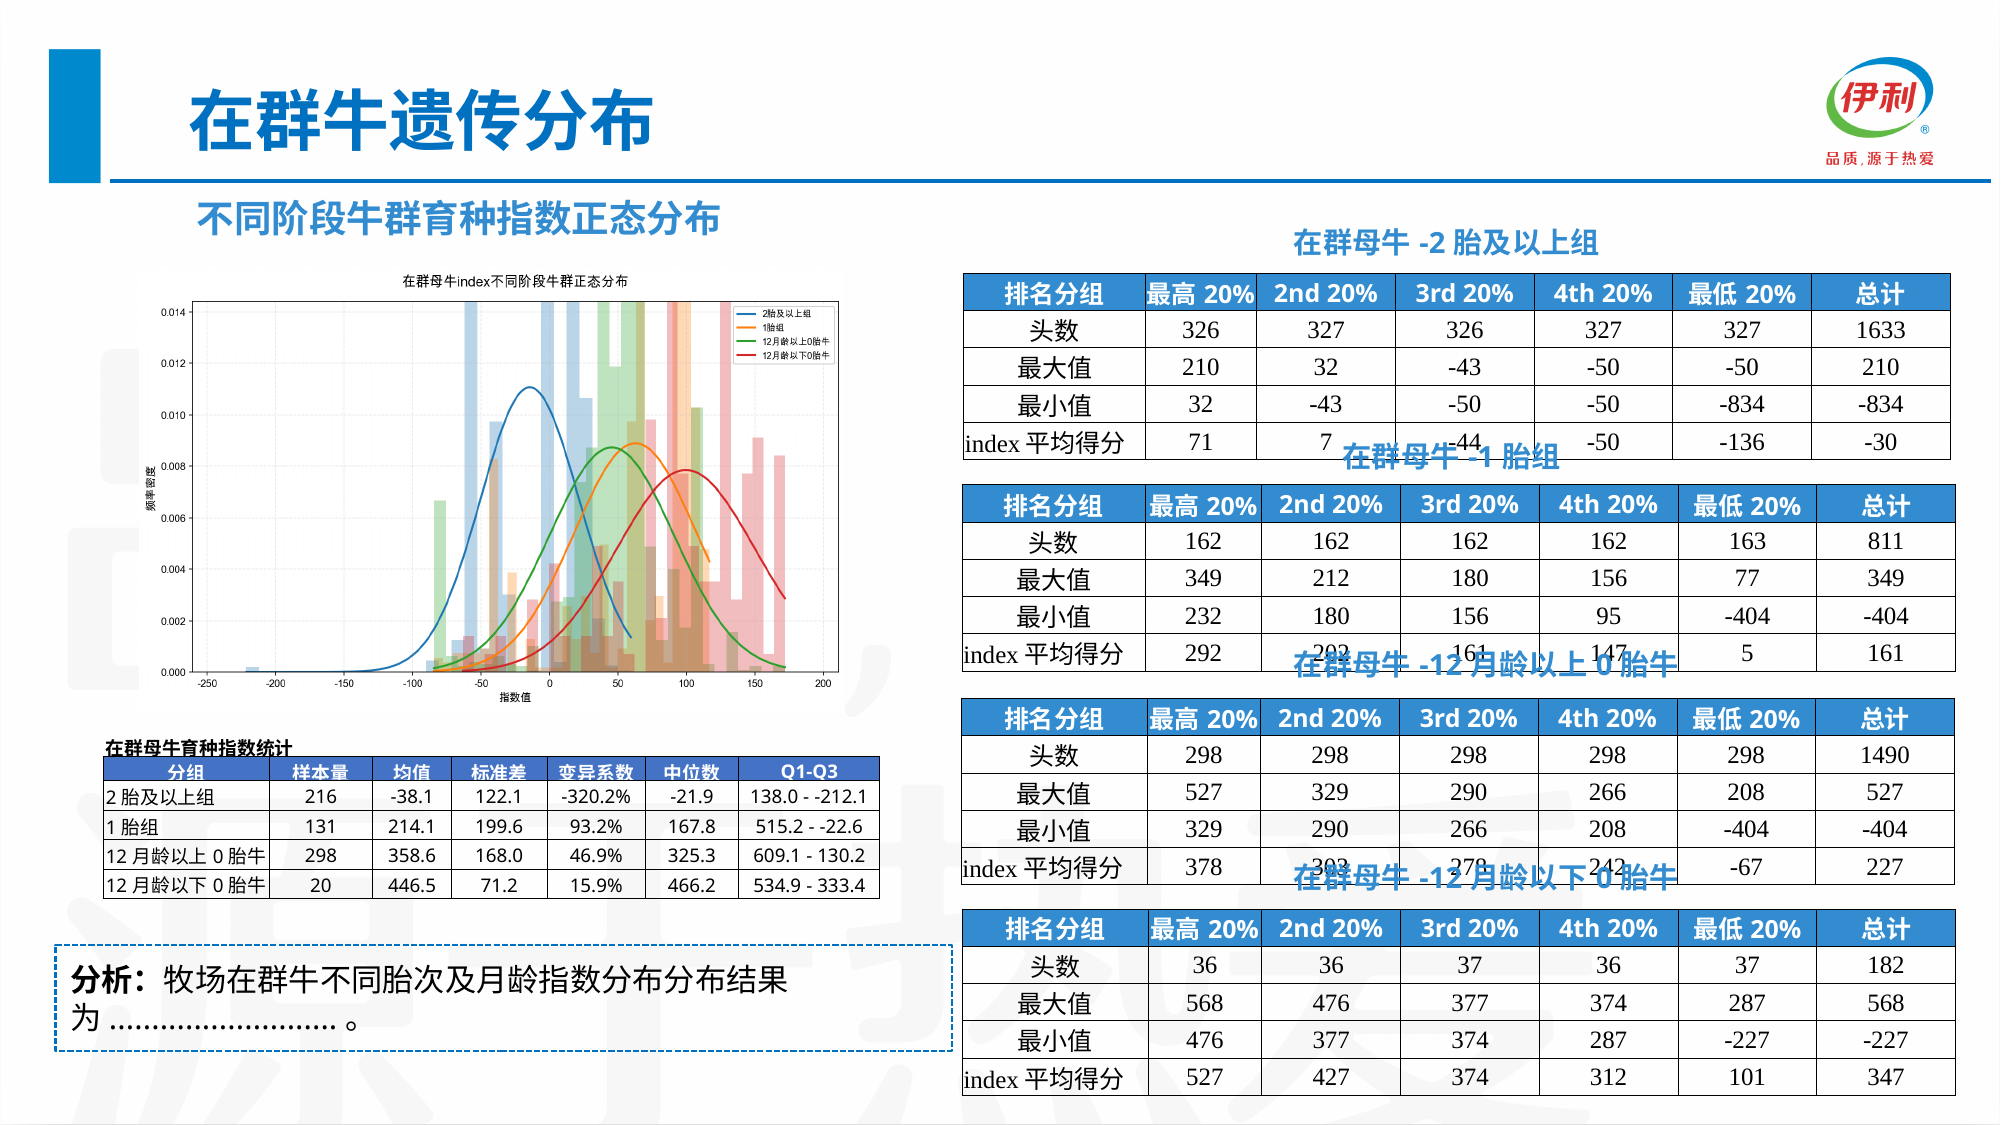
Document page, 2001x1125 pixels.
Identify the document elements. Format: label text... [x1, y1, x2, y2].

table_cell 20 [270, 870, 372, 898]
table_cell 349 [1817, 560, 1955, 596]
table_cell -50 [1535, 348, 1672, 385]
table_cell 476 [1149, 1021, 1261, 1058]
table_header 排名分组 [963, 910, 1148, 946]
table_cell 77 [1679, 560, 1816, 596]
table_header 2nd 20% [1261, 699, 1399, 735]
table_cell -50 [1673, 348, 1811, 385]
table_cell 最大值 [963, 560, 1145, 596]
table_cell 分组 [104, 757, 269, 780]
table_cell index平均得分 [964, 423, 1145, 459]
text_box 不同阶段牛群育种指数正态分布 [182, 187, 1183, 248]
table_cell 101 [1679, 1059, 1816, 1095]
table_cell 中位数 [646, 757, 738, 780]
table_header 在群母牛-2胎及以上组 [1293, 216, 1784, 262]
table_cell 208 [1678, 774, 1815, 810]
table_cell 227 [1816, 848, 1954, 884]
table_cell -404 [1678, 811, 1815, 847]
table_cell -136 [1673, 423, 1811, 430]
table_header 最高20% [1149, 910, 1261, 946]
table_cell 167.8 [646, 811, 738, 839]
table_cell 212 [1262, 560, 1400, 596]
table_cell -834 [1812, 386, 1950, 422]
table_cell 287 [1679, 984, 1816, 1020]
table_cell 最小值 [964, 386, 1145, 422]
table_header 3rd 20% [1401, 910, 1539, 946]
table_cell 303 [1261, 848, 1399, 884]
table_header 最高20% [1148, 699, 1260, 735]
table_cell -404 [1816, 811, 1954, 847]
table_cell 811 [1817, 523, 1955, 559]
table_cell 298 [1400, 736, 1538, 773]
table_cell index平均得分 [963, 634, 1145, 671]
text_box 在群牛遗传分布 [174, 71, 671, 167]
table_cell 37 [1679, 947, 1816, 983]
table_header 总计 [1817, 485, 1955, 522]
table_cell 527 [1148, 774, 1260, 810]
table_header 在群母牛-12月龄以下0胎牛 [1293, 851, 1784, 897]
table_cell 36 [1540, 947, 1678, 983]
table_header 3rd 20% [1401, 485, 1539, 522]
table_cell 327 [1535, 311, 1672, 347]
table_cell 71.2 [452, 870, 547, 898]
table_header 4th 20% [1540, 485, 1678, 522]
table_cell 36 [1262, 947, 1400, 983]
table_cell 32 [1257, 348, 1395, 385]
table_cell 变异系数 [548, 757, 645, 780]
table_cell 93.2% [548, 811, 645, 839]
table_cell 374 [1401, 1021, 1539, 1058]
table_cell 232 [1146, 597, 1261, 633]
table_header 4th 20% [1540, 910, 1678, 946]
table_cell 138.0 - -212.1 [739, 781, 879, 810]
table_cell 1633 [1812, 311, 1950, 347]
table_cell -38.1 [373, 781, 451, 810]
table_header 总计 [1812, 274, 1950, 310]
table_cell 476 [1262, 984, 1400, 1020]
table_cell 327 [1257, 311, 1395, 347]
table_cell 180 [1262, 597, 1400, 633]
table_header 2nd 20% [1262, 910, 1400, 946]
table_cell Q1-Q3 [739, 757, 879, 780]
table_header 4th 20% [1539, 699, 1677, 735]
table_header 最高20% [1146, 274, 1256, 310]
table_cell 32 [1146, 386, 1256, 422]
table_cell 326 [1396, 311, 1534, 347]
table_cell 1胎组 [104, 811, 269, 839]
table_cell 均值 [373, 757, 451, 780]
table_cell 358.6 [373, 840, 451, 869]
table_cell 最小值 [963, 1021, 1148, 1058]
table_header 最低20% [1678, 699, 1815, 735]
table_cell 最大值 [963, 984, 1148, 1020]
table_cell 298 [1148, 736, 1260, 773]
table_cell 298 [270, 840, 372, 869]
table_header 2nd 20% [1257, 274, 1395, 310]
table_header 排名分组 [963, 485, 1145, 522]
table_cell 5 [1679, 634, 1816, 671]
table_cell 7 [1257, 423, 1395, 459]
table_cell 427 [1262, 1059, 1400, 1095]
table_cell -227 [1679, 1021, 1816, 1058]
table_header 总计 [1816, 699, 1954, 735]
table_cell 609.1 - 130.2 [739, 840, 879, 869]
table_cell 12月龄以上0胎牛 [104, 840, 269, 869]
table_header 3rd 20% [1400, 699, 1538, 735]
table_header 在群母牛育种指数统计 [104, 731, 880, 756]
table_header 3rd 20% [1396, 274, 1534, 310]
table_cell 210 [1812, 348, 1950, 385]
table_cell 347 [1817, 1059, 1955, 1095]
table_cell 最小值 [962, 811, 1147, 847]
table_cell 568 [1149, 984, 1261, 1020]
table_cell 1490 [1816, 736, 1954, 773]
table_header 排名分组 [962, 699, 1147, 735]
table_header 最低20% [1673, 274, 1811, 310]
table_cell 182 [1817, 947, 1955, 983]
table_cell -44 [1396, 423, 1534, 430]
table_header 2nd 20% [1262, 485, 1400, 522]
table_cell 199.6 [452, 811, 547, 839]
table_cell -50 [1396, 386, 1534, 422]
table_cell 样本量 [270, 757, 372, 780]
table_header 总计 [1817, 910, 1955, 946]
table_cell 325.3 [646, 840, 738, 869]
table_header 在群母牛-12月龄以上0胎牛 [1293, 638, 1784, 684]
table_cell 131 [270, 811, 372, 839]
table_cell 266 [1539, 774, 1677, 810]
table_cell -50 [1535, 386, 1672, 422]
table_cell 377 [1401, 984, 1539, 1020]
table_cell 287 [1540, 1021, 1678, 1058]
table_cell 156 [1401, 597, 1539, 633]
table_cell 377 [1262, 1021, 1400, 1058]
table_cell 最大值 [962, 774, 1147, 810]
table_cell 266 [1400, 811, 1538, 847]
table_cell 290 [1400, 774, 1538, 810]
table_cell -43 [1257, 386, 1395, 422]
table_cell 161 [1817, 634, 1955, 671]
table_header 在群母牛-1胎组 [1342, 430, 1833, 476]
table_cell 349 [1146, 560, 1261, 596]
table_cell 298 [1539, 736, 1677, 773]
table_cell 515.2 - -22.6 [739, 811, 879, 839]
table_cell 37 [1401, 947, 1539, 983]
table_cell 216 [270, 781, 372, 810]
table_cell 头数 [963, 947, 1148, 983]
table_cell 210 [1146, 348, 1256, 385]
table_cell -834 [1673, 386, 1811, 422]
table_cell 202 [1262, 634, 1400, 671]
table_cell 168.0 [452, 840, 547, 869]
table_cell 527 [1816, 774, 1954, 810]
table_cell 446.5 [373, 870, 451, 898]
table_cell 329 [1261, 774, 1399, 810]
table_cell 122.1 [452, 781, 547, 810]
table_cell 头数 [963, 523, 1145, 559]
table_cell 298 [1678, 736, 1815, 773]
table_cell 71 [1146, 423, 1256, 459]
table_cell 292 [1146, 634, 1261, 671]
table_cell 298 [1261, 736, 1399, 773]
table_cell -21.9 [646, 781, 738, 810]
table_cell 466.2 [646, 870, 738, 898]
table_cell 374 [1540, 984, 1678, 1020]
table_header 最低20% [1679, 910, 1816, 946]
table_cell -43 [1396, 348, 1534, 385]
table_header 最高20% [1146, 485, 1261, 522]
table_cell 46.9% [548, 840, 645, 869]
table_cell 36 [1149, 947, 1261, 983]
table_cell 374 [1401, 1059, 1539, 1095]
table_cell index平均得分 [962, 848, 1147, 884]
table_cell -30 [1812, 423, 1950, 459]
table_cell 534.9 - 333.4 [739, 870, 879, 898]
table_cell 162 [1146, 523, 1261, 559]
table_cell 最小值 [963, 597, 1145, 633]
table_cell 290 [1261, 811, 1399, 847]
table_header 4th 20% [1535, 274, 1672, 310]
table_cell 180 [1401, 560, 1539, 596]
table_cell 329 [1148, 811, 1260, 847]
table_cell -50 [1535, 423, 1672, 430]
table_cell 头数 [964, 311, 1145, 347]
table_cell 头数 [962, 736, 1147, 773]
table_cell 378 [1148, 848, 1260, 884]
table_cell 2胎及以上组 [104, 781, 269, 810]
table_cell 95 [1540, 597, 1678, 633]
table_cell 326 [1146, 311, 1256, 347]
picture [0, 0, 2000, 1125]
table_header 排名分组 [964, 274, 1145, 310]
table_header 最低20% [1679, 485, 1816, 522]
table_cell 15.9% [548, 870, 645, 898]
table_cell 208 [1539, 811, 1677, 847]
table_cell 12月龄以下0胎牛 [104, 870, 269, 898]
table_cell 312 [1540, 1059, 1678, 1095]
table_cell 163 [1679, 523, 1816, 559]
table_cell -320.2% [548, 781, 645, 810]
table_cell 162 [1540, 523, 1678, 559]
table_cell 327 [1673, 311, 1811, 347]
table_cell 161 [1401, 634, 1539, 638]
table_cell 162 [1262, 523, 1400, 559]
table_cell 标准差 [452, 757, 547, 780]
table_cell 527 [1149, 1059, 1261, 1095]
table_cell index平均得分 [963, 1059, 1148, 1095]
table_cell 156 [1540, 560, 1678, 596]
table_cell 568 [1817, 984, 1955, 1020]
table_cell 214.1 [373, 811, 451, 839]
table_cell 最大值 [964, 348, 1145, 385]
text_box 分析：牧场在群牛不同胎次及月龄指数分布分布结果为...........................。 [55, 945, 952, 1052]
table_cell 147 [1540, 634, 1678, 638]
table_cell -404 [1817, 597, 1955, 633]
table_cell -227 [1817, 1021, 1955, 1058]
table_cell -404 [1679, 597, 1816, 633]
table_cell 162 [1401, 523, 1539, 559]
table_cell -67 [1678, 848, 1815, 884]
